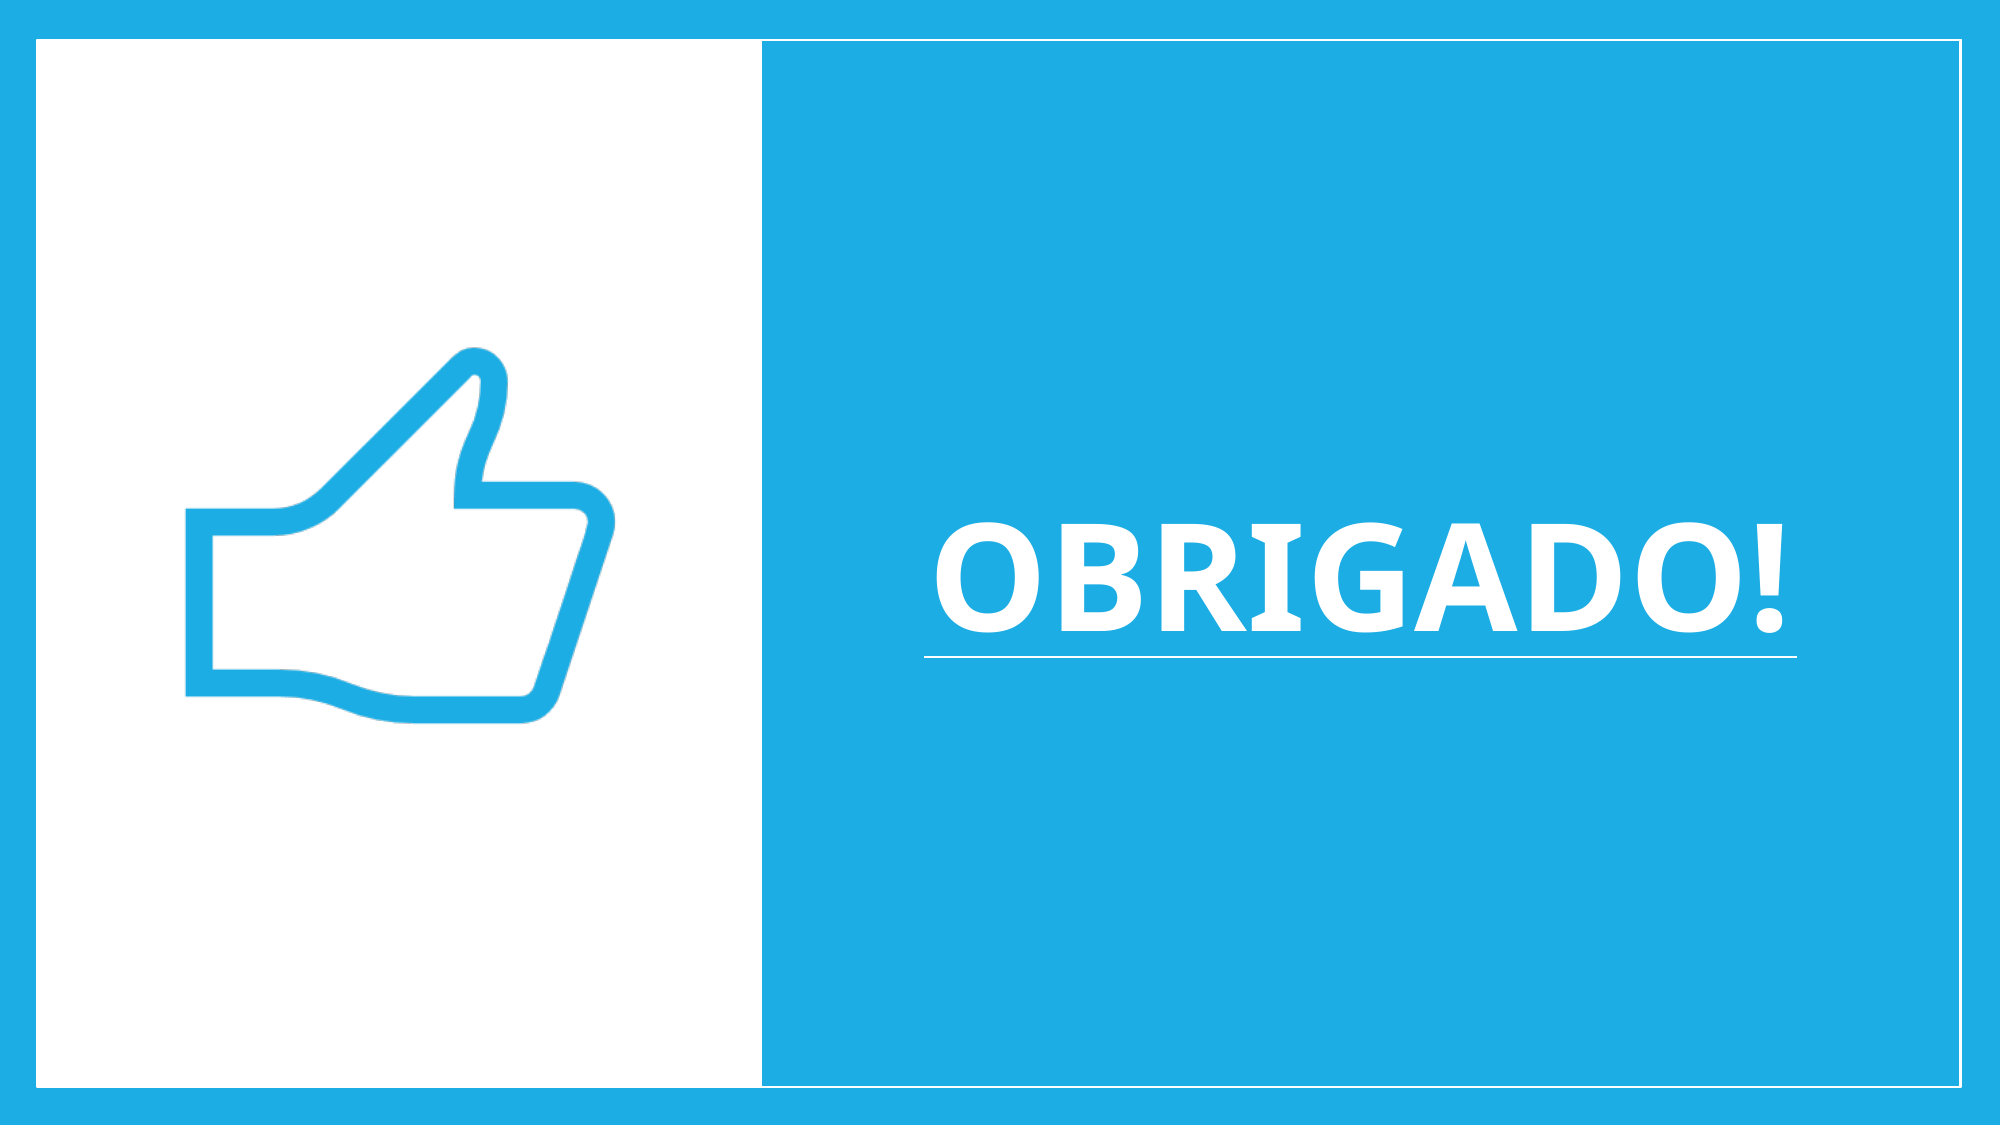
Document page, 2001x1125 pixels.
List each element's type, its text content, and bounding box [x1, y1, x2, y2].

text_box [36, 39, 1962, 1088]
picture [142, 304, 658, 820]
title Obrigado! [866, 146, 1855, 670]
